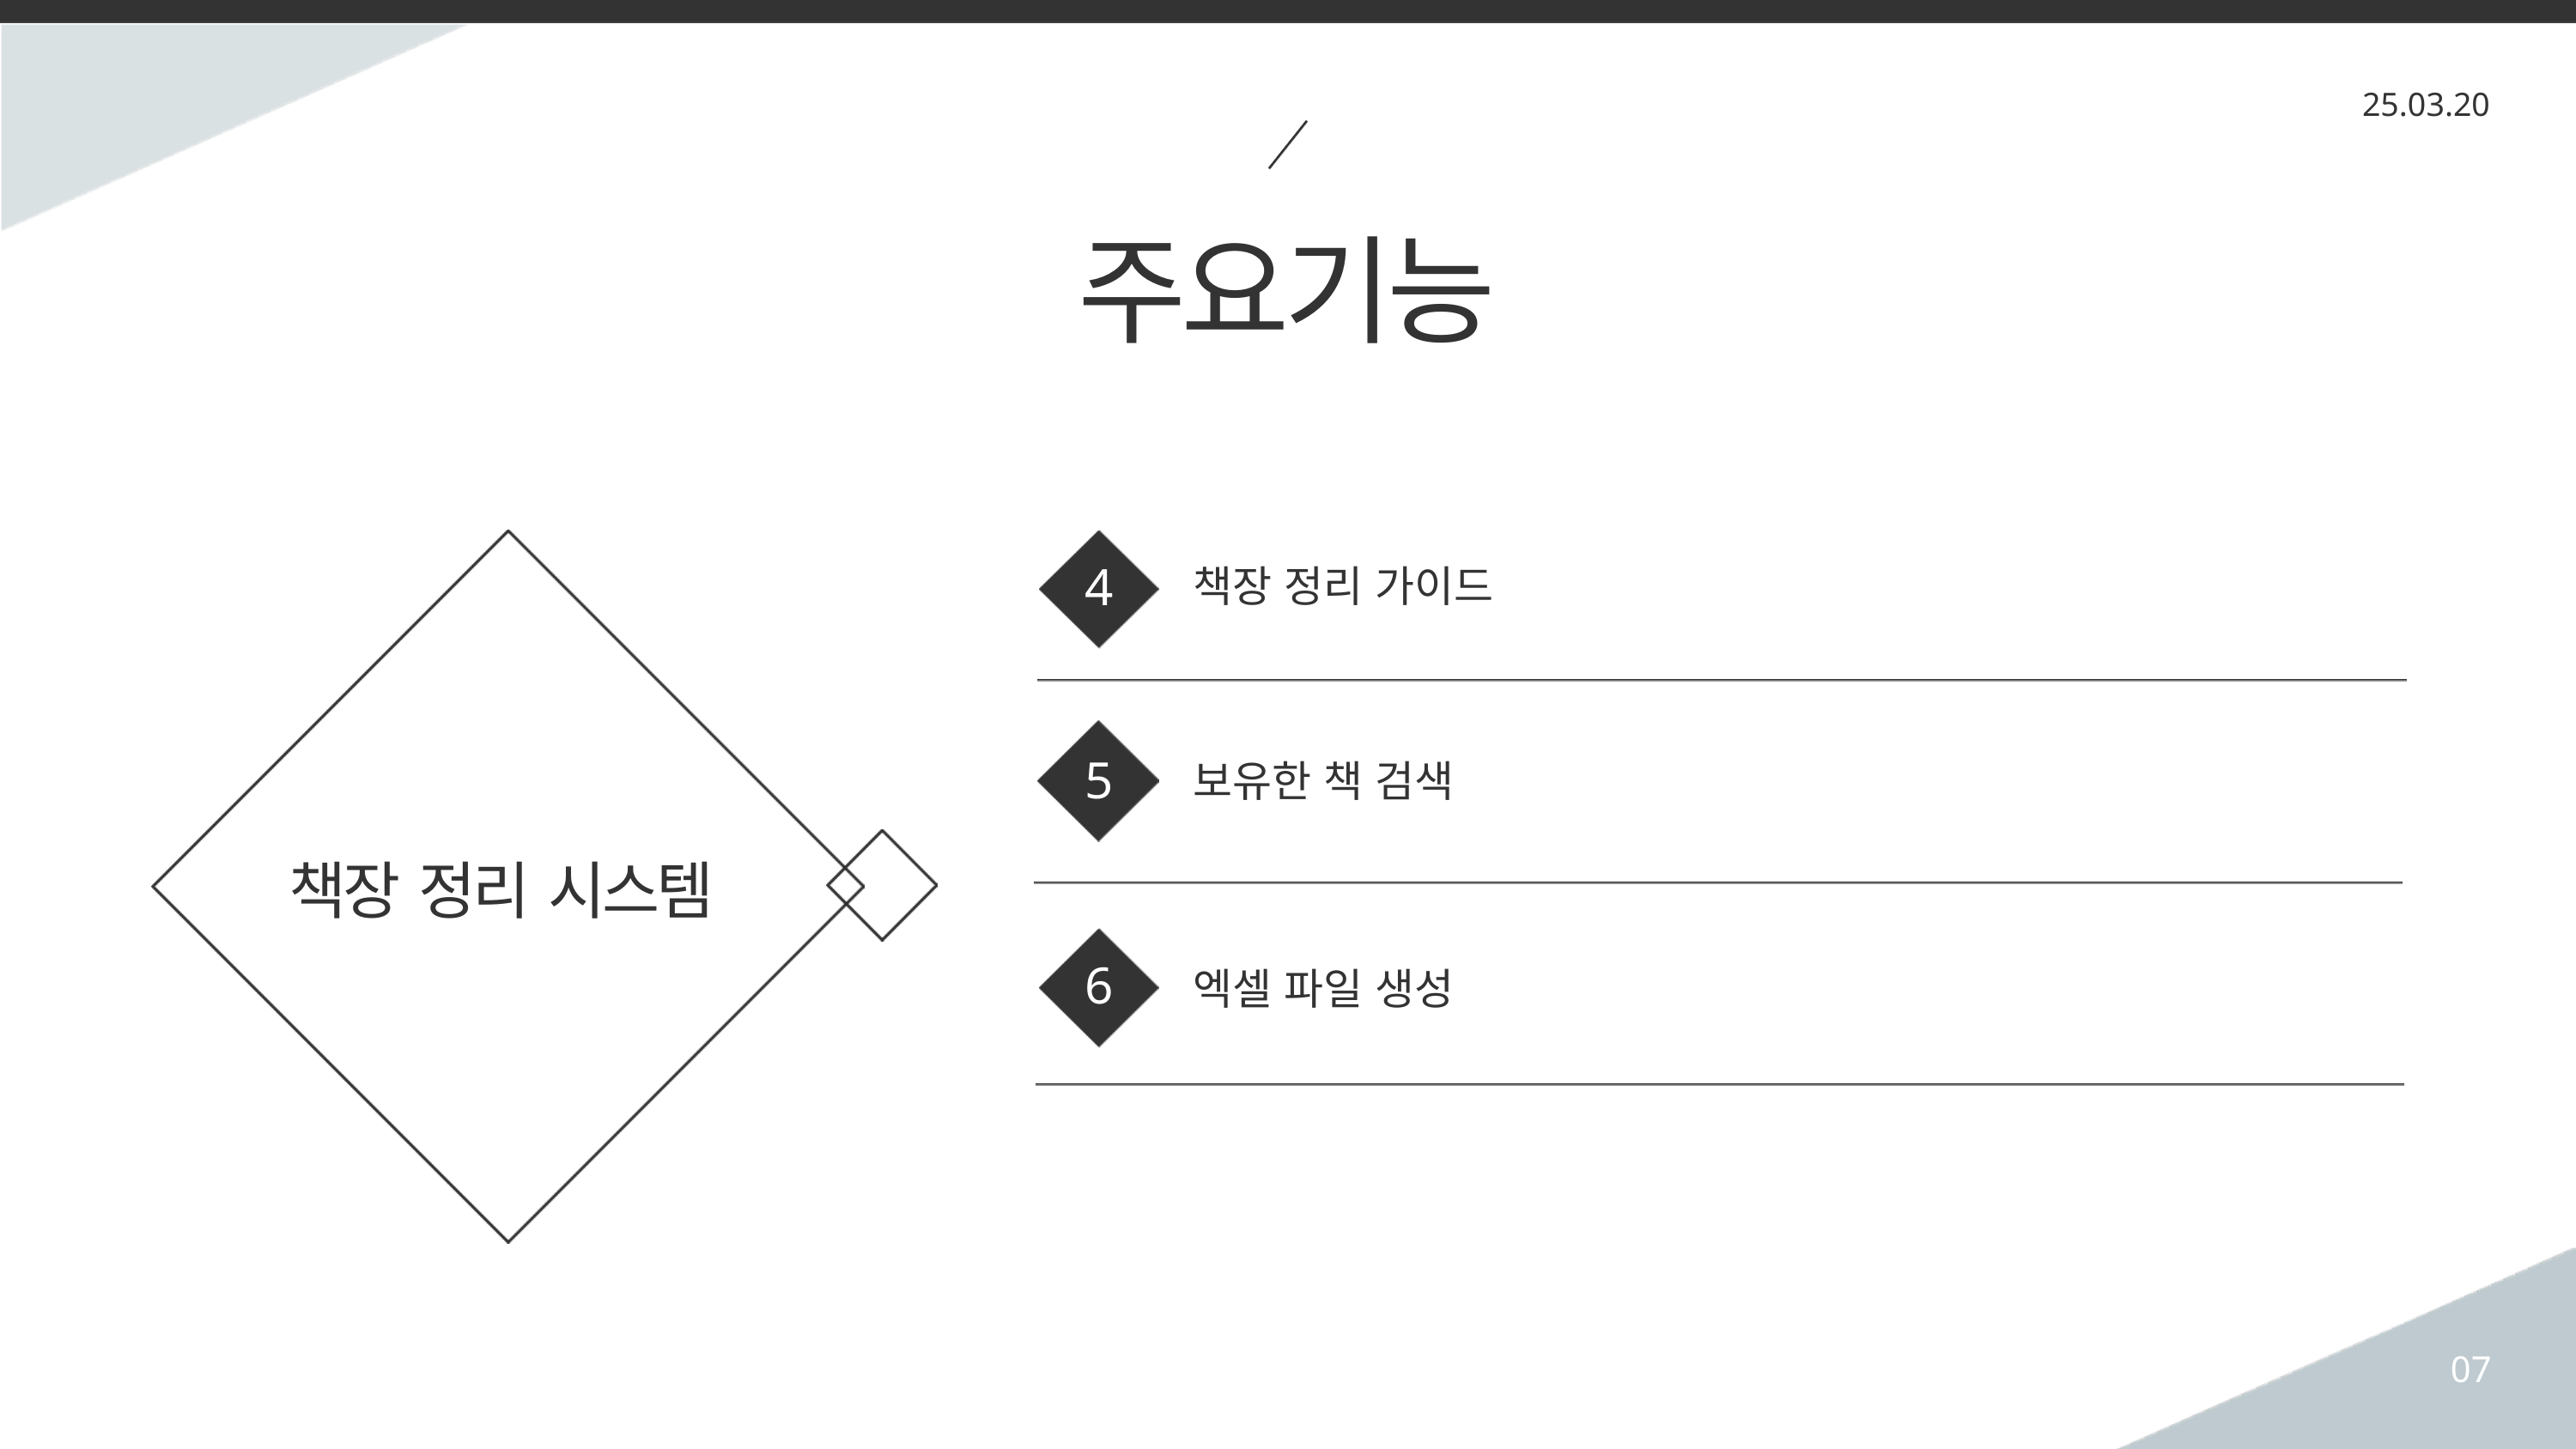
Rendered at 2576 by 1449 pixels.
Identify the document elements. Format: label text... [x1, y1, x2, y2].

picture [0, 0, 2576, 231]
picture [1040, 530, 1159, 649]
text_box 주요기능 [829, 209, 1745, 376]
text_box 보유한 책 검색 [1193, 747, 2455, 809]
picture [2106, 1246, 2576, 1449]
text_box 책장 정리 가이드 [1193, 552, 2396, 614]
text_box 25.03.20 [2342, 82, 2490, 127]
picture [1033, 881, 2403, 884]
picture [1257, 121, 1319, 169]
text_box 엑셀 파일 생성 [1193, 955, 2445, 1016]
picture [152, 530, 938, 1244]
picture [1038, 720, 1159, 842]
picture [1040, 928, 1159, 1048]
